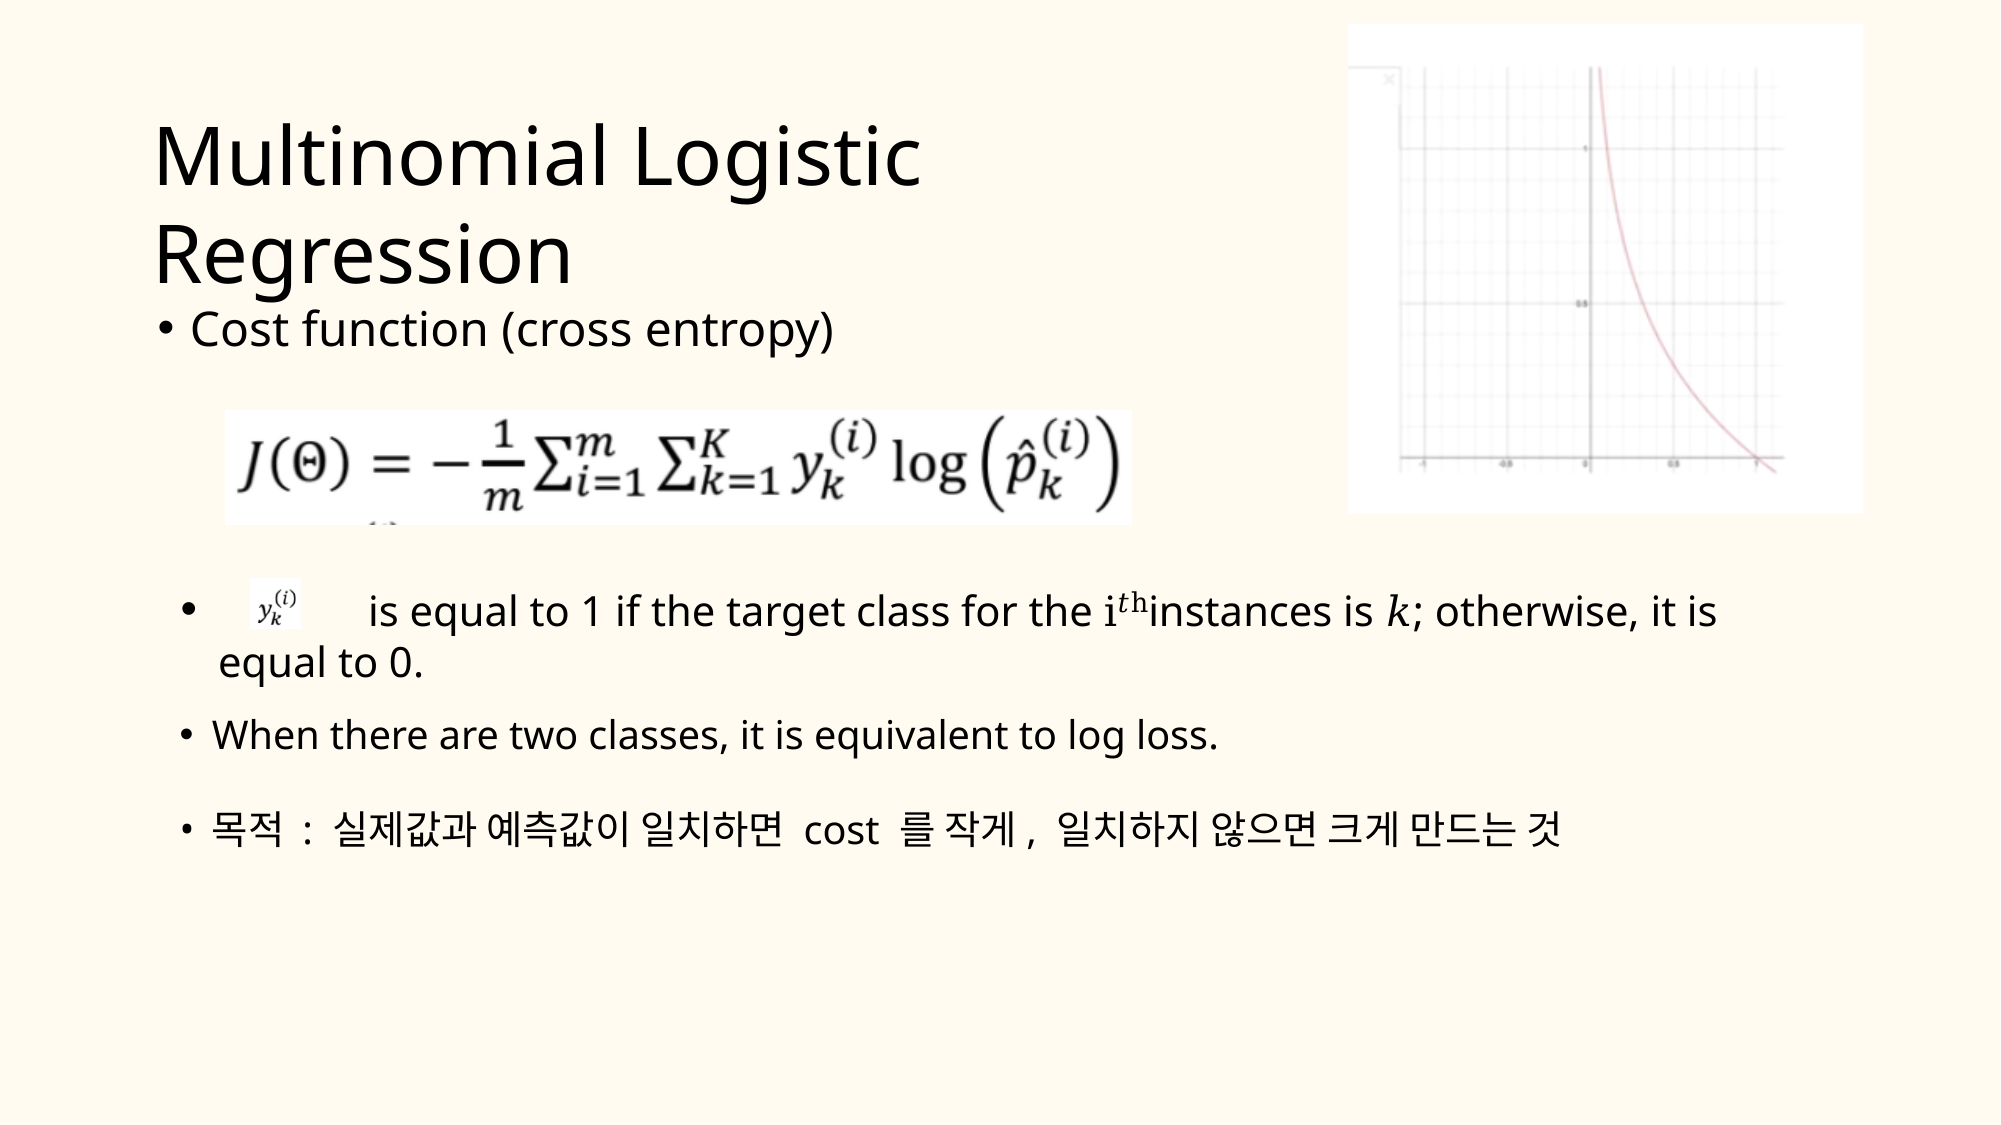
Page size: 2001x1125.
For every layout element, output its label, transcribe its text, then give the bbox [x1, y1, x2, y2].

picture [1348, 24, 1864, 515]
title Multinomial Logistic Regression [150, 102, 1324, 300]
text_box is equal to 1 if the target class for the i𝑡hinstances is 𝑘; otherwise, it is equal to 0. [172, 577, 1797, 687]
picture [225, 410, 1132, 525]
text_box Cost function (cross entropy) [150, 296, 894, 356]
picture [250, 578, 301, 629]
text_box When there are two classes, it is equivalent to log loss. 목적 : 실제값과 예측값이 일치하면 cost 를 작게, 일치하지 않으면 크게 만드는 것 [172, 708, 1782, 853]
